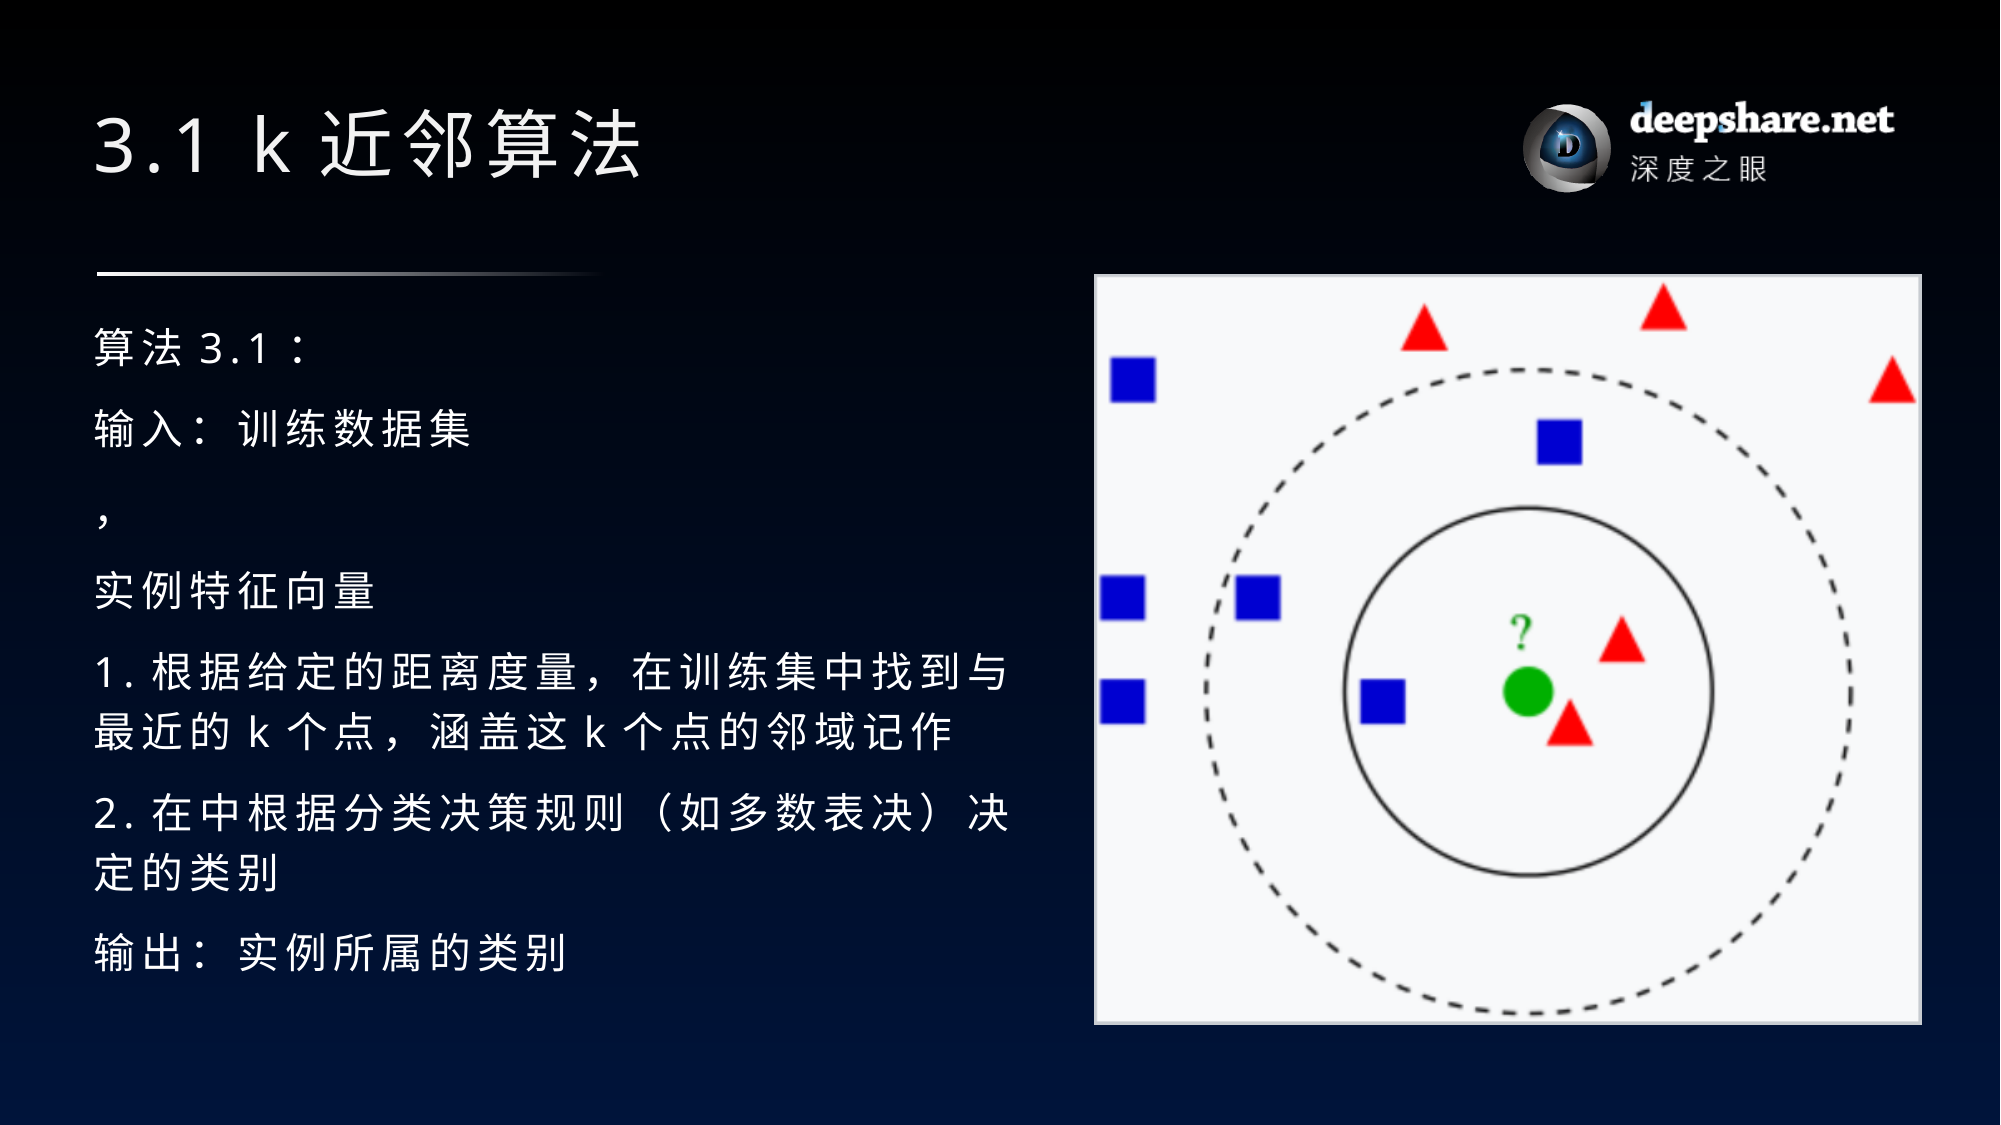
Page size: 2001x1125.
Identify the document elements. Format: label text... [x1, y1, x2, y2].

title 3.1 k近邻算法 [78, 100, 1192, 198]
picture [1094, 274, 1922, 1025]
picture [1517, 44, 1903, 225]
